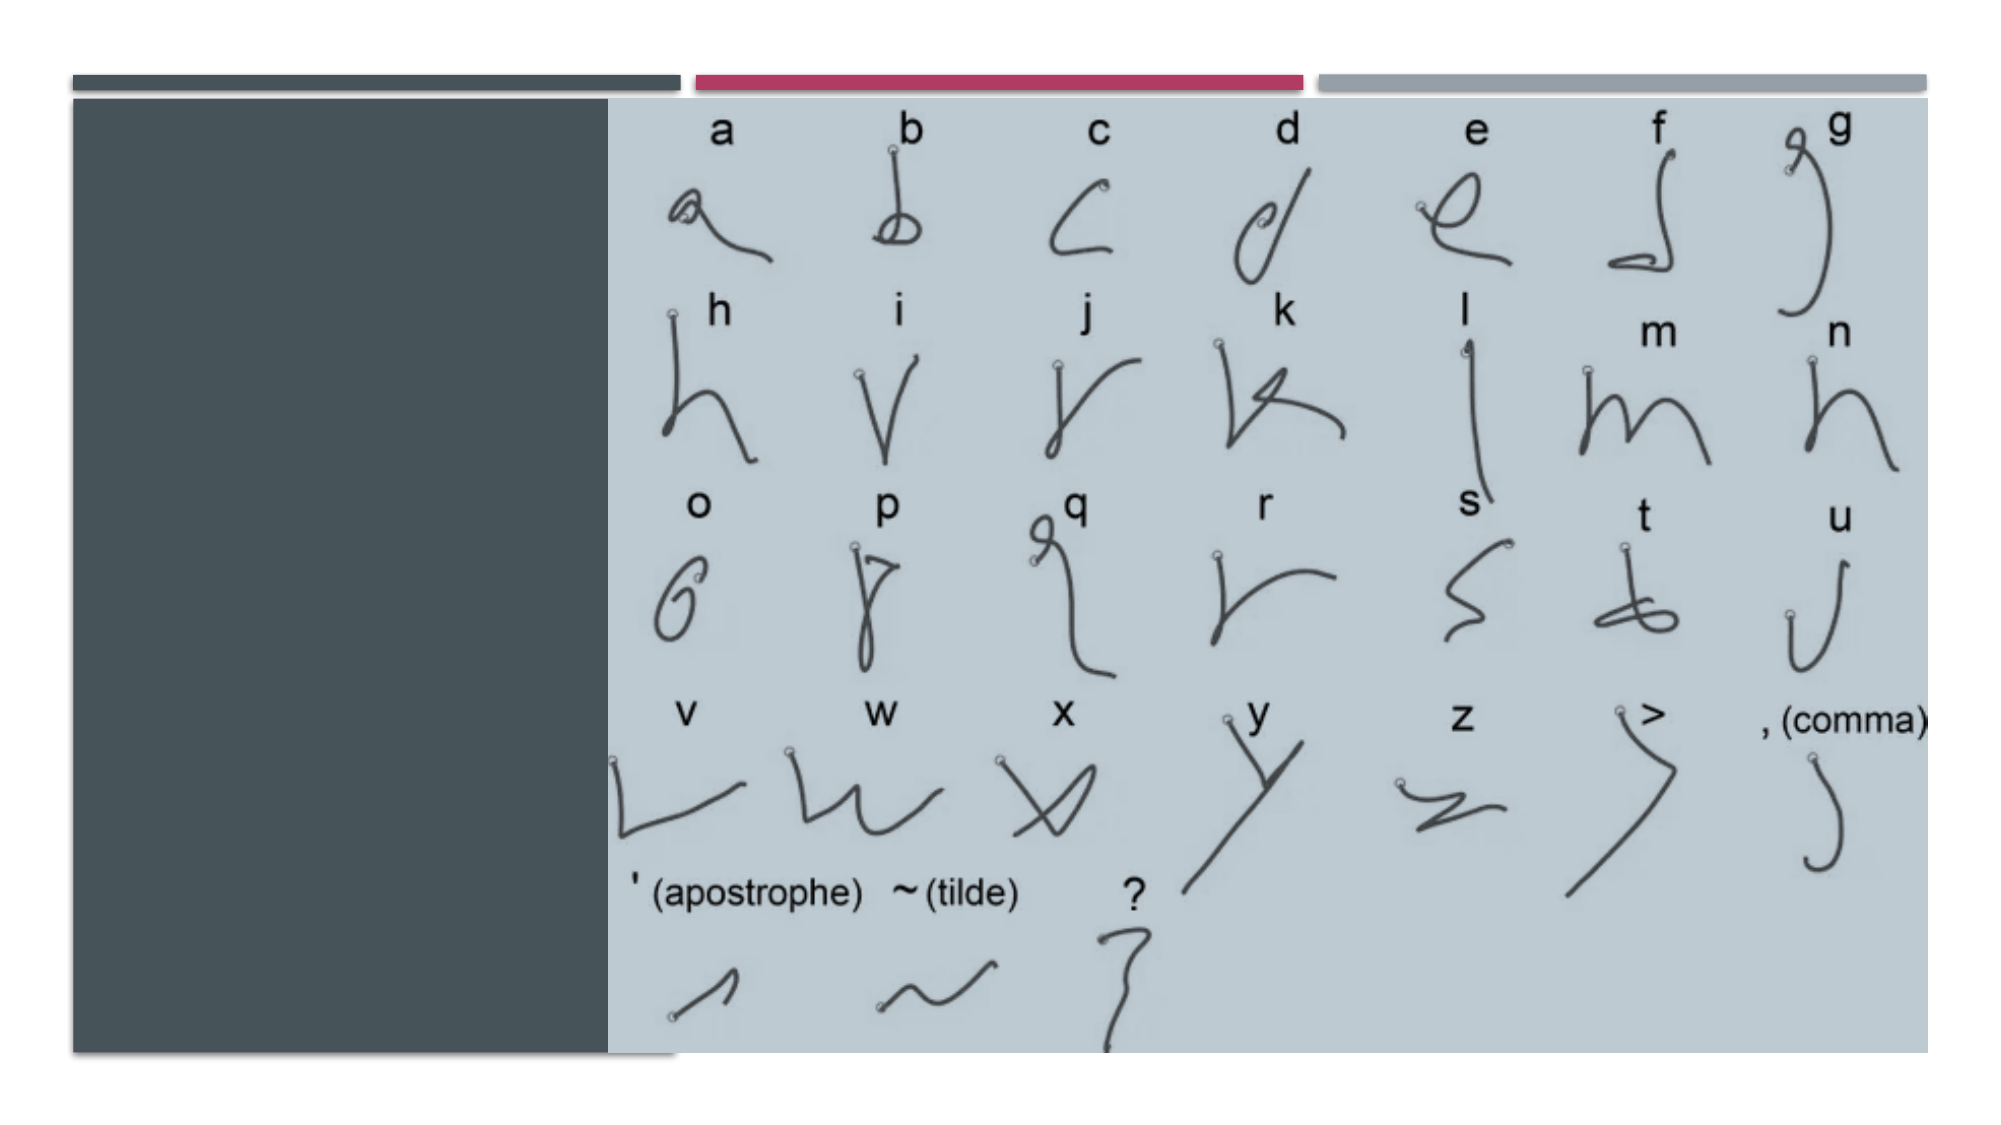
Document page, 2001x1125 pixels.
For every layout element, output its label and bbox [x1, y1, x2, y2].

picture [607, 98, 1928, 1054]
